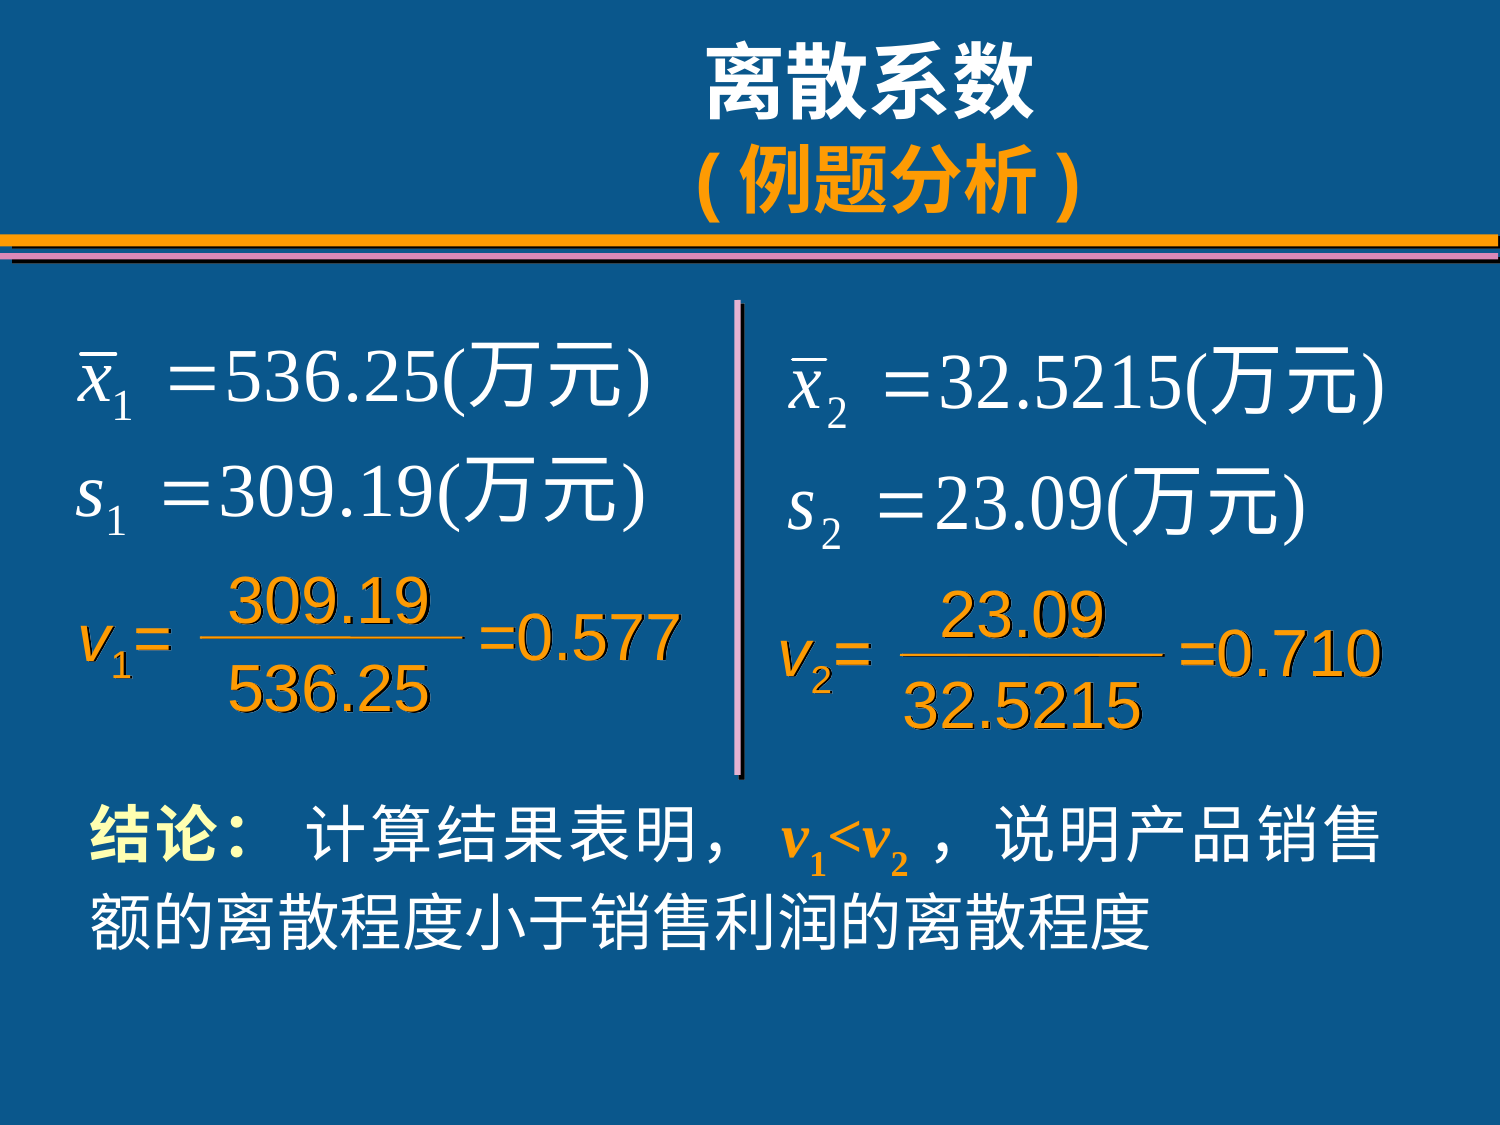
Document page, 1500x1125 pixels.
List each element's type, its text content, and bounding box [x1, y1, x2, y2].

title 离散系数 (例题分析) [312, 50, 1425, 213]
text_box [762, 329, 1413, 750]
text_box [62, 324, 713, 733]
text_box 结论： 计算结果表明，v1<v2，说明产品销售额的离散程度小于销售利润的离散程度 [75, 787, 1400, 966]
